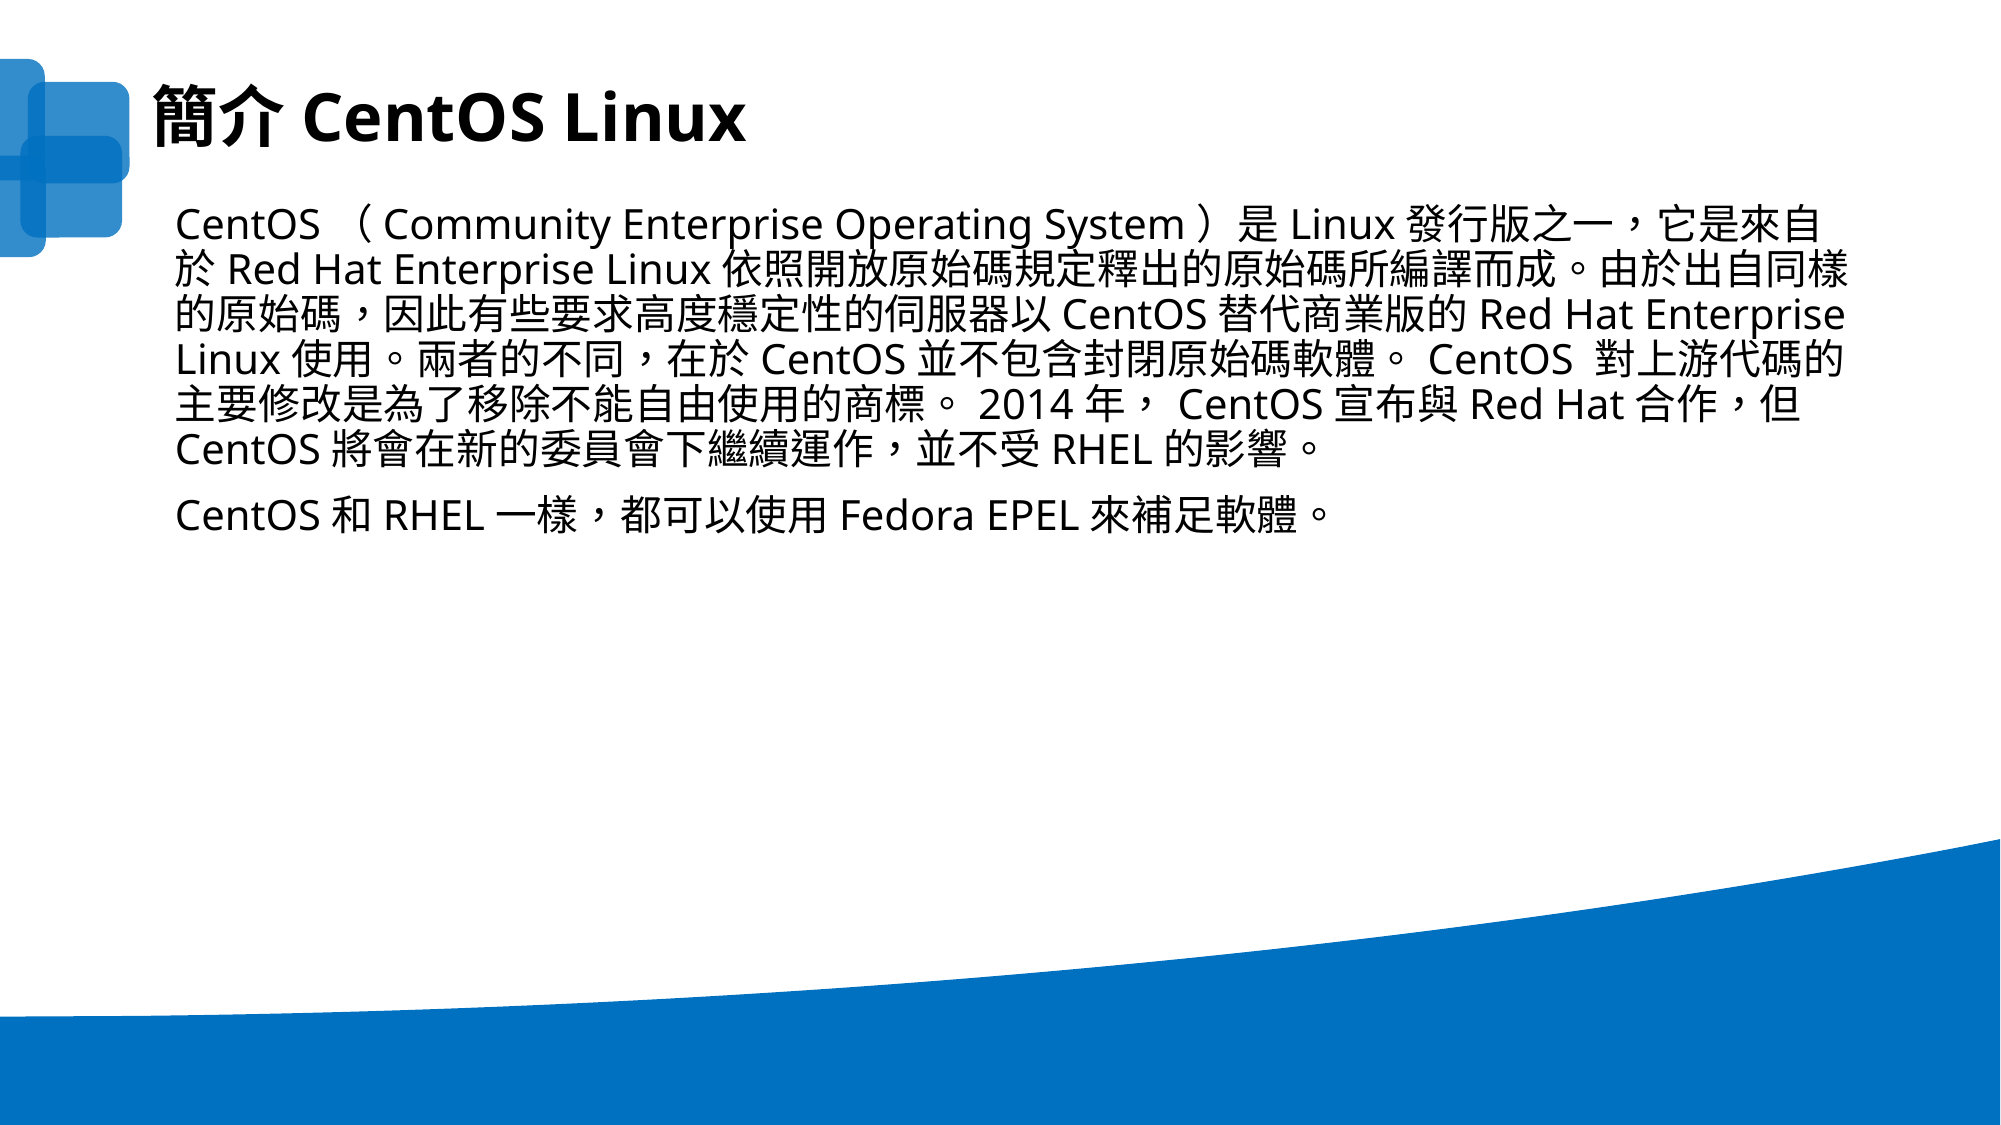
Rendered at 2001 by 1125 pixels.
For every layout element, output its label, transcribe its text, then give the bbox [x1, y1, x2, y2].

list 簡介CentOS Linux [137, 76, 801, 238]
list CentOS（Community Enterprise Operating System）是Linux發行版之一，它是來自於Red Hat Enterprise Linux依照開放原始碼規定釋出的原始碼所編譯而成。由於出自同樣的原始碼，因此有些要求高度穩定性的伺服器以CentOS替代商業版的Red Hat Enterprise Linux使用。兩者的不同，在於CentOS並不包含封閉原始碼軟體。CentOS 對上游代碼的主要修改是為了移除不能自由使用的商標。2014年，CentOS宣布與Red Hat合作，但CentOS將會在新的委員會下繼續運作，並不受RHEL的影響。 CentOS和RHEL一樣，都可以使用Fedora EPEL來補足軟體。 [160, 195, 1871, 549]
